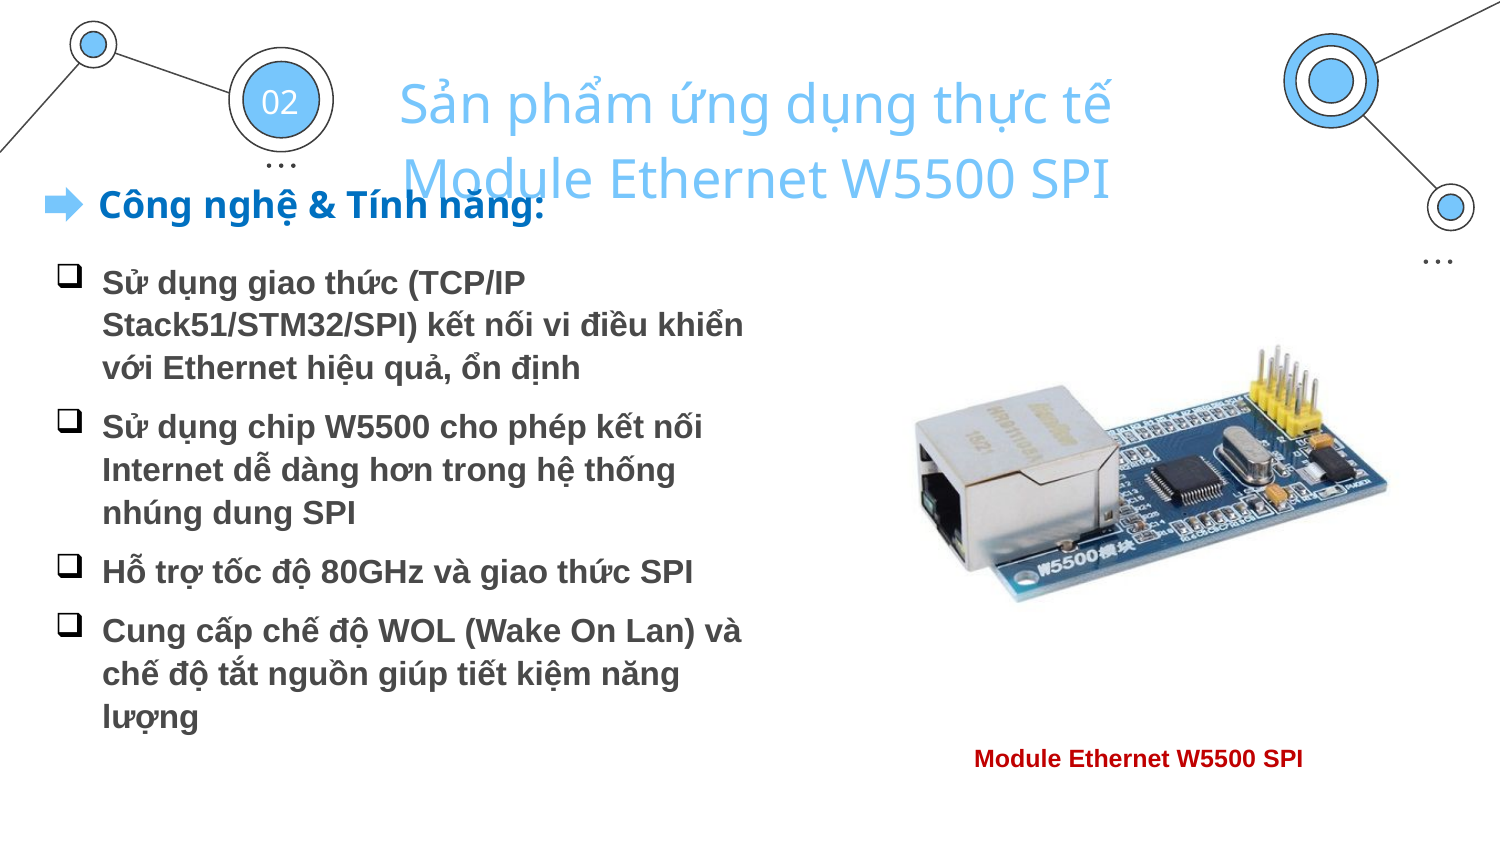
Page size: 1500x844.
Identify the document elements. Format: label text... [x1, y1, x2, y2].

text_box Sản phẩm ứng dụng thực tế Module Ethernet W5500 SPI [344, 45, 1169, 109]
text_box Sử dụng giao thức (TCP/IP Stack51/STM32/SPI) kết nối vi điều khiển với Ethernet hiệu quả, ổn định Sử dụng chip W5500 cho phép kết nối Internet dễ dàng hơn trong hệ thống nhúng dung SPI Hỗ trợ tốc độ 80GHz và giao thức SPI Cung cấp chế độ WOL (Wake On Lan) và chế độ tắt nguồn giúp tiết kiệm năng lượng [40, 243, 787, 745]
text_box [228, 47, 334, 169]
picture [884, 204, 1417, 737]
text_box [43, 185, 86, 224]
text_box Module Ethernet W5500 SPI [959, 745, 1378, 797]
text_box Công nghệ & Tính năng: [83, 165, 750, 243]
